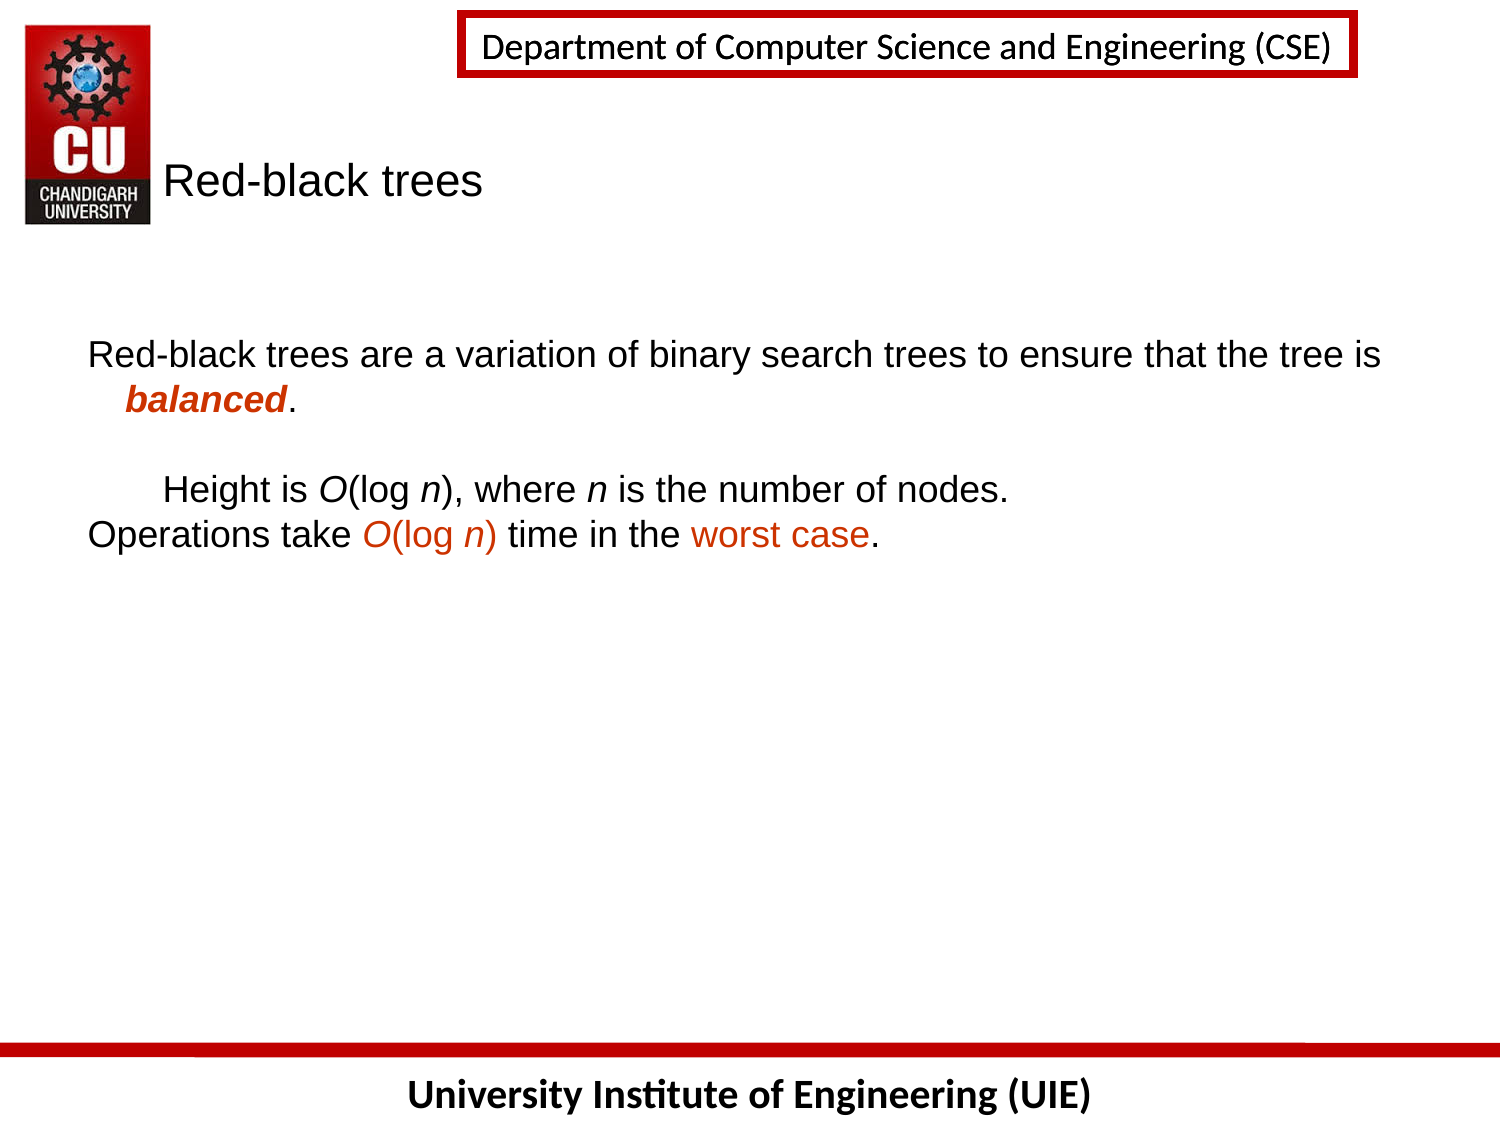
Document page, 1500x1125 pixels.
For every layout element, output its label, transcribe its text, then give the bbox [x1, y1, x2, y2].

footer [137, 1042, 588, 1103]
list Red-black trees are a variation of binary search trees to ensure that the tree is balanced. Height is O(log n), where n is the number of nodes. Operations take O(log n) time in the worst case. [50, 329, 1450, 891]
title Red-black trees [162, 83, 1500, 272]
picture [24, 24, 151, 225]
